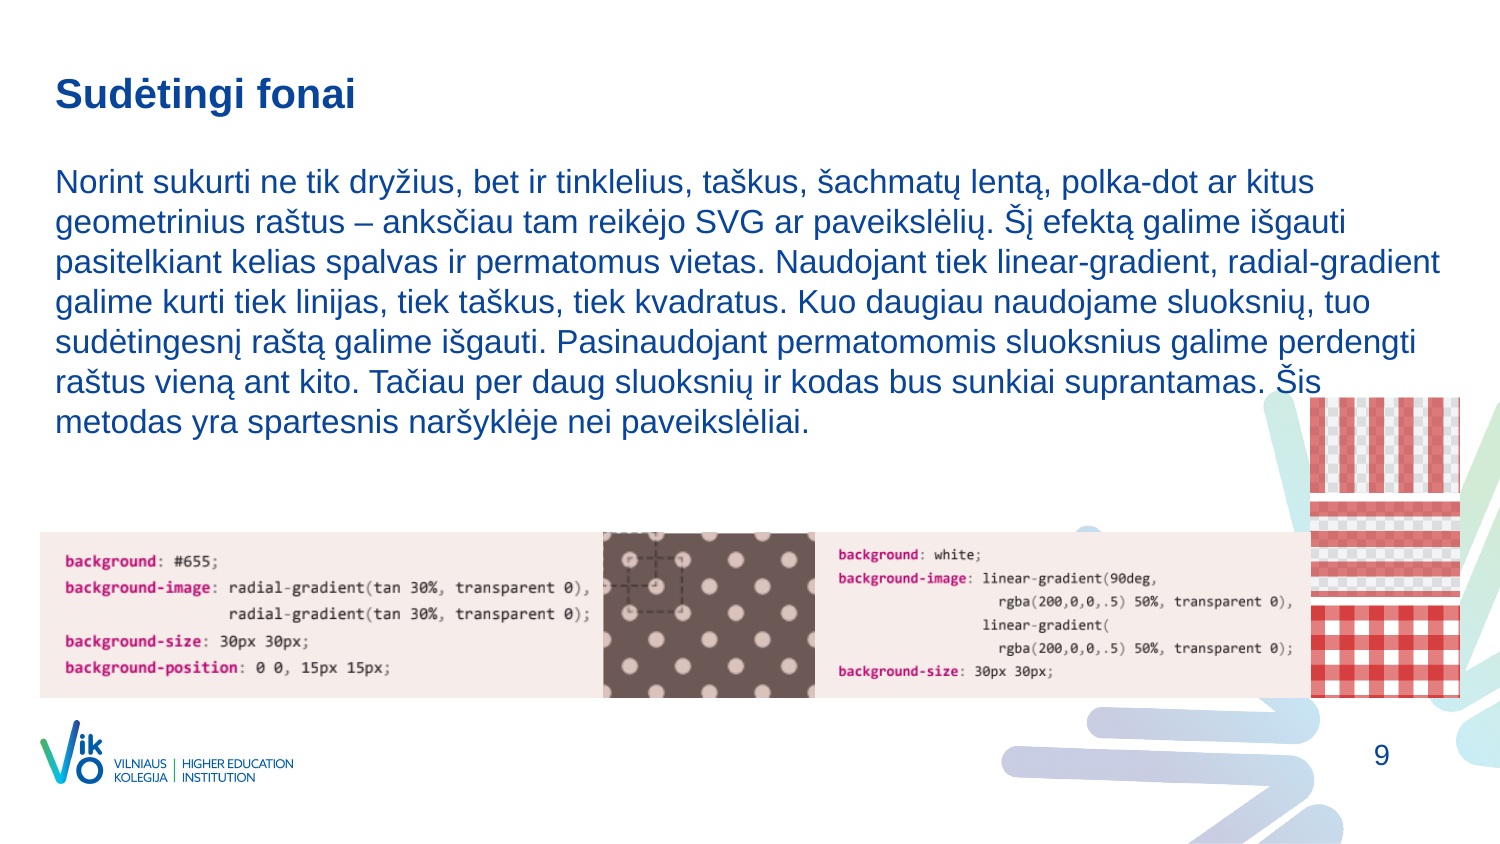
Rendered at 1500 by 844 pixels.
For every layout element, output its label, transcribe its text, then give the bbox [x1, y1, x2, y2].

picture [39, 375, 1500, 844]
slide_number 8 [1338, 731, 1425, 777]
list Norint sukurti ne tik dryžius, bet ir tinklelius, taškus, šachmatų lentą, polka-dot ar kitus geometrinius raštus – anksčiau tam reikėjo SVG ar paveikslėlių. Šį efektą galime išgauti pasitelkiant kelias spalvas ir permatomus vietas. Naudojant tiek linear-gradient, radial-gradient galime kurti tiek linijas, tiek taškus, tiek kvadratus. Kuo daugiau naudojame sluoksnių, tuo sudėtingesnį raštą galime išgauti. Pasinaudojant permatomomis sluoksnius galime perdengti raštus vieną ant kito. Tačiau per daug sluoksnių ir kodas bus sunkiai suprantamas. Šis metodas yra spartesnis naršyklėje nei paveikslėliai. [40, 152, 1460, 531]
picture [40, 720, 293, 784]
title Sudėtingi fonai [40, 53, 1460, 131]
